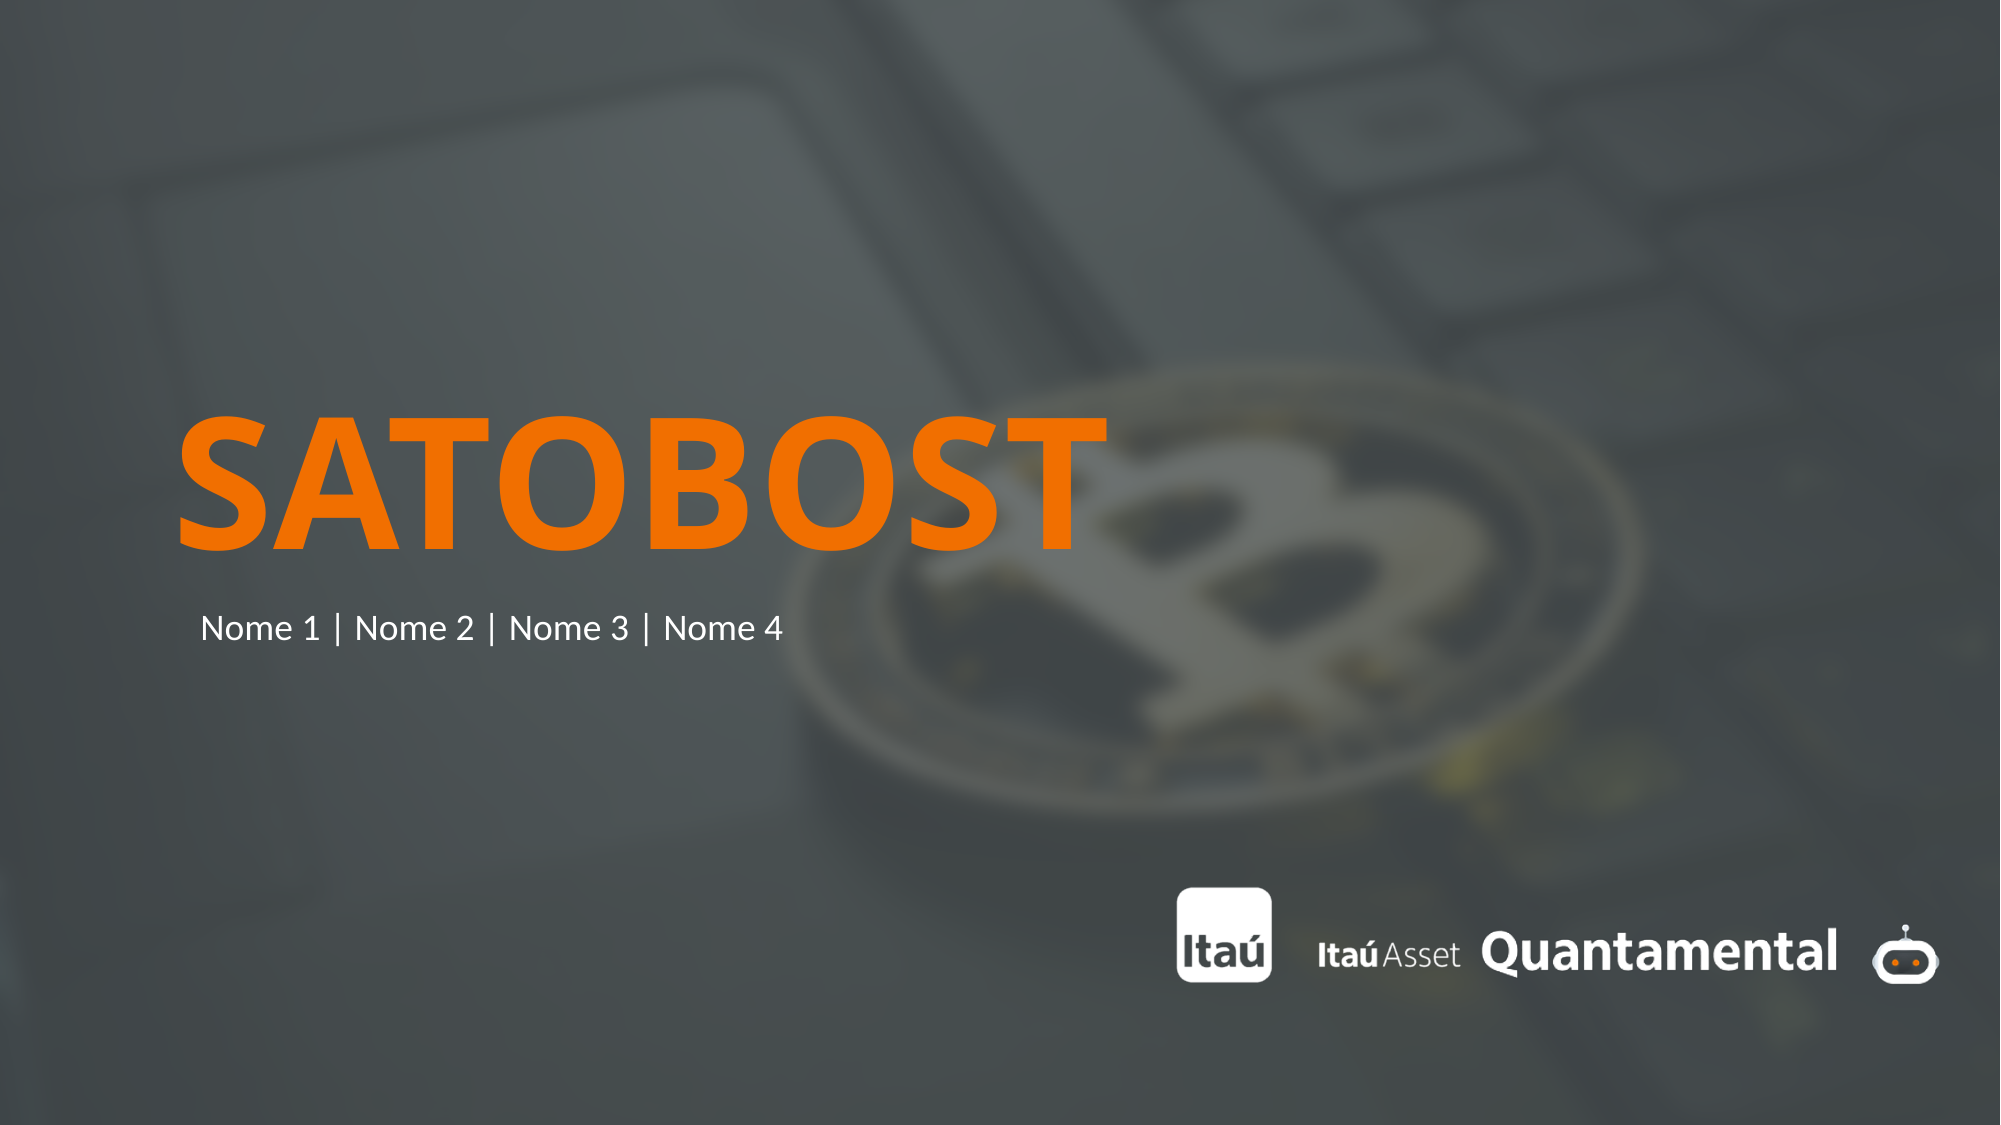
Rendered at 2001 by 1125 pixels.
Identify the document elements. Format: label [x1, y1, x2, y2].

picture [0, 0, 2000, 1125]
text_box [1144, 790, 1499, 1125]
